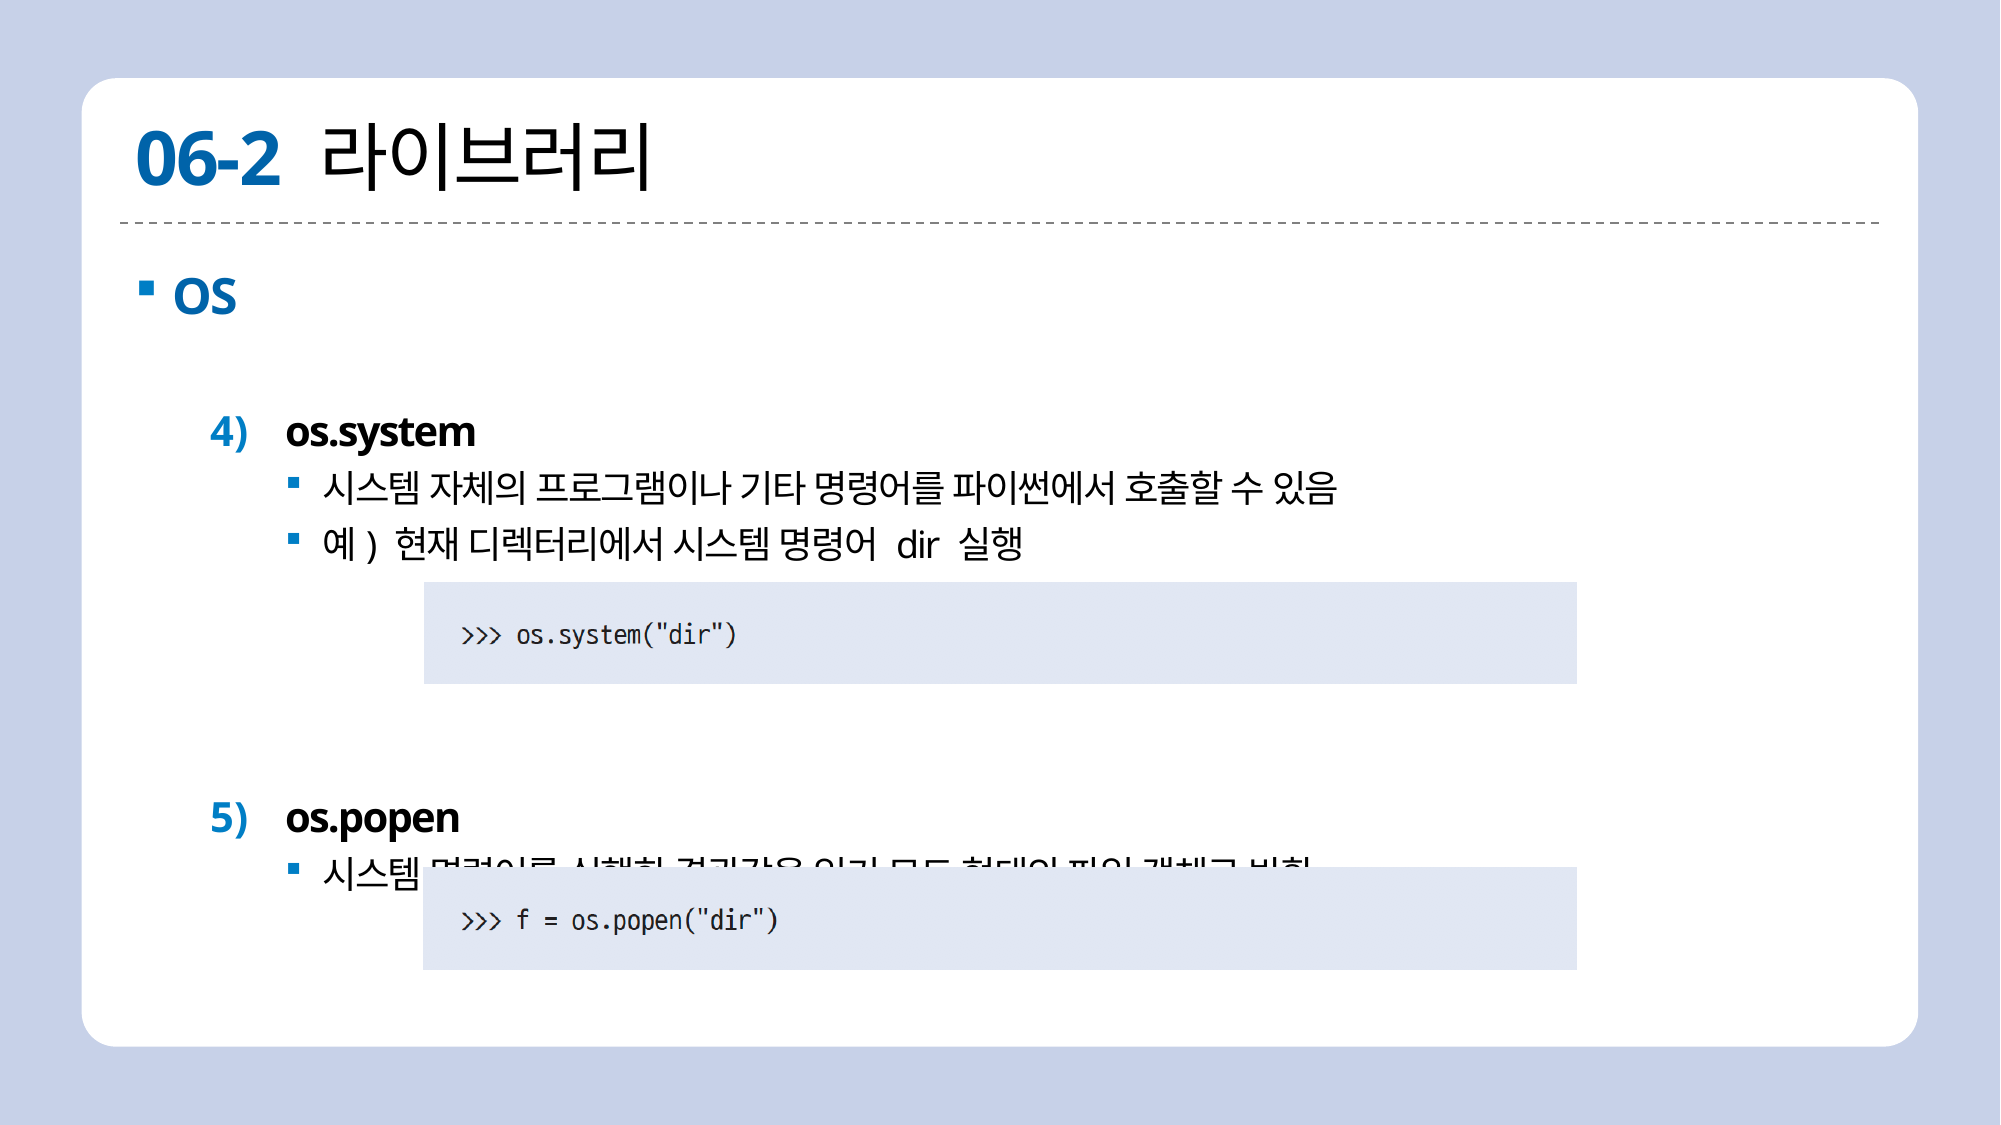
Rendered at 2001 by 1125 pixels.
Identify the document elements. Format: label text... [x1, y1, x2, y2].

title 06-2 라이브러리 [120, 109, 1880, 209]
list OS os.system 시스템 자체의 프로그램이나 기타 명령어를 파이썬에서 호출할 수 있음 예) 현재 디렉터리에서 시스템 명령어 dir 실행 os.popen 시스템 명령어를 실행한 결괏값을 읽기 모드 형태의 파일 객체로 반환 [120, 257, 1880, 1009]
picture [423, 867, 1577, 970]
picture [423, 582, 1577, 684]
